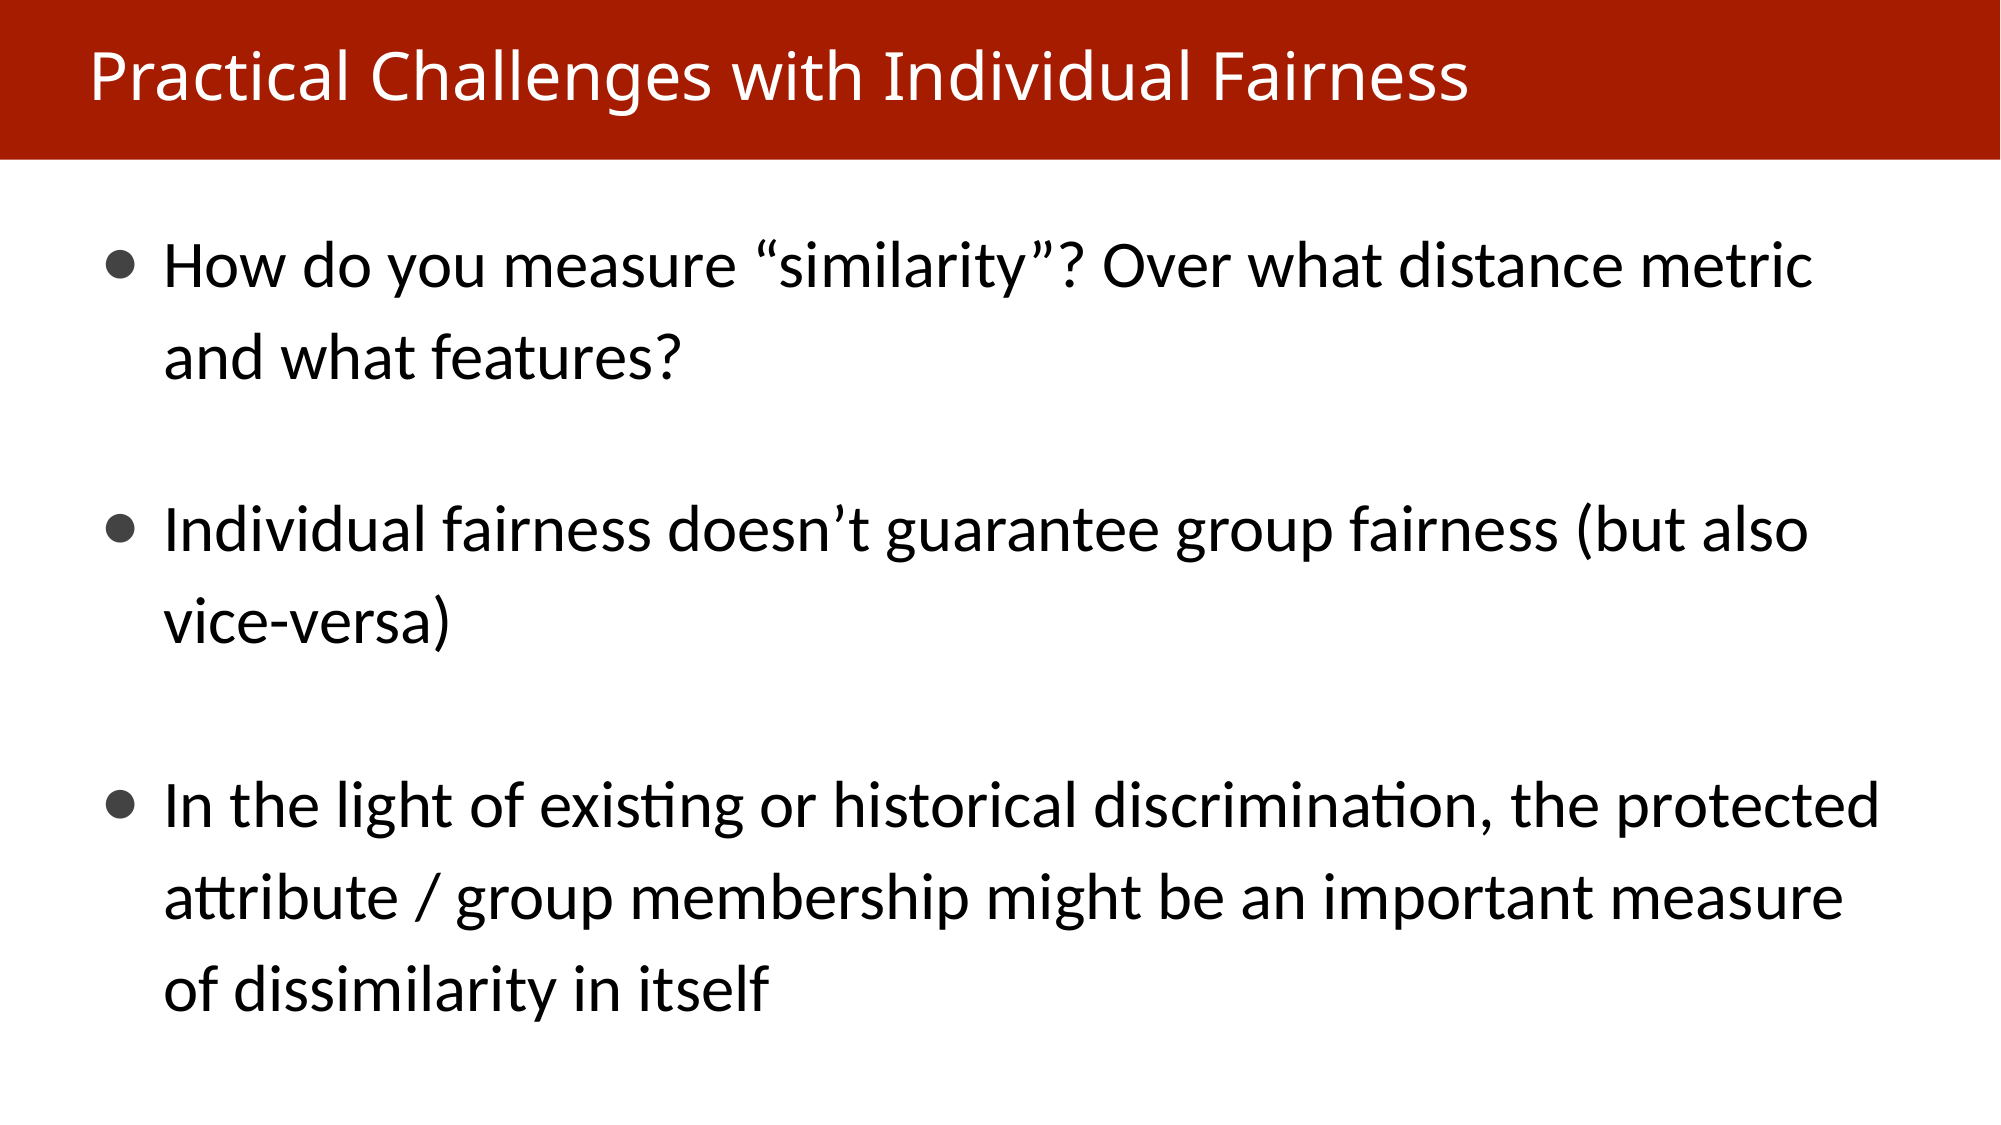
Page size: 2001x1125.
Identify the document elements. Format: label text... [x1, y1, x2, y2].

list How do you measure “similarity”? Over what distance metric and what features? Individual fairness doesn’t guarantee group fairness (but also vice-versa) In the light of existing or historical discrimination, the protected attribute / group membership might be an important measure of dissimilarity in itself [68, 188, 1932, 1066]
title Practical Challenges with Individual Fairness [68, 14, 1932, 140]
